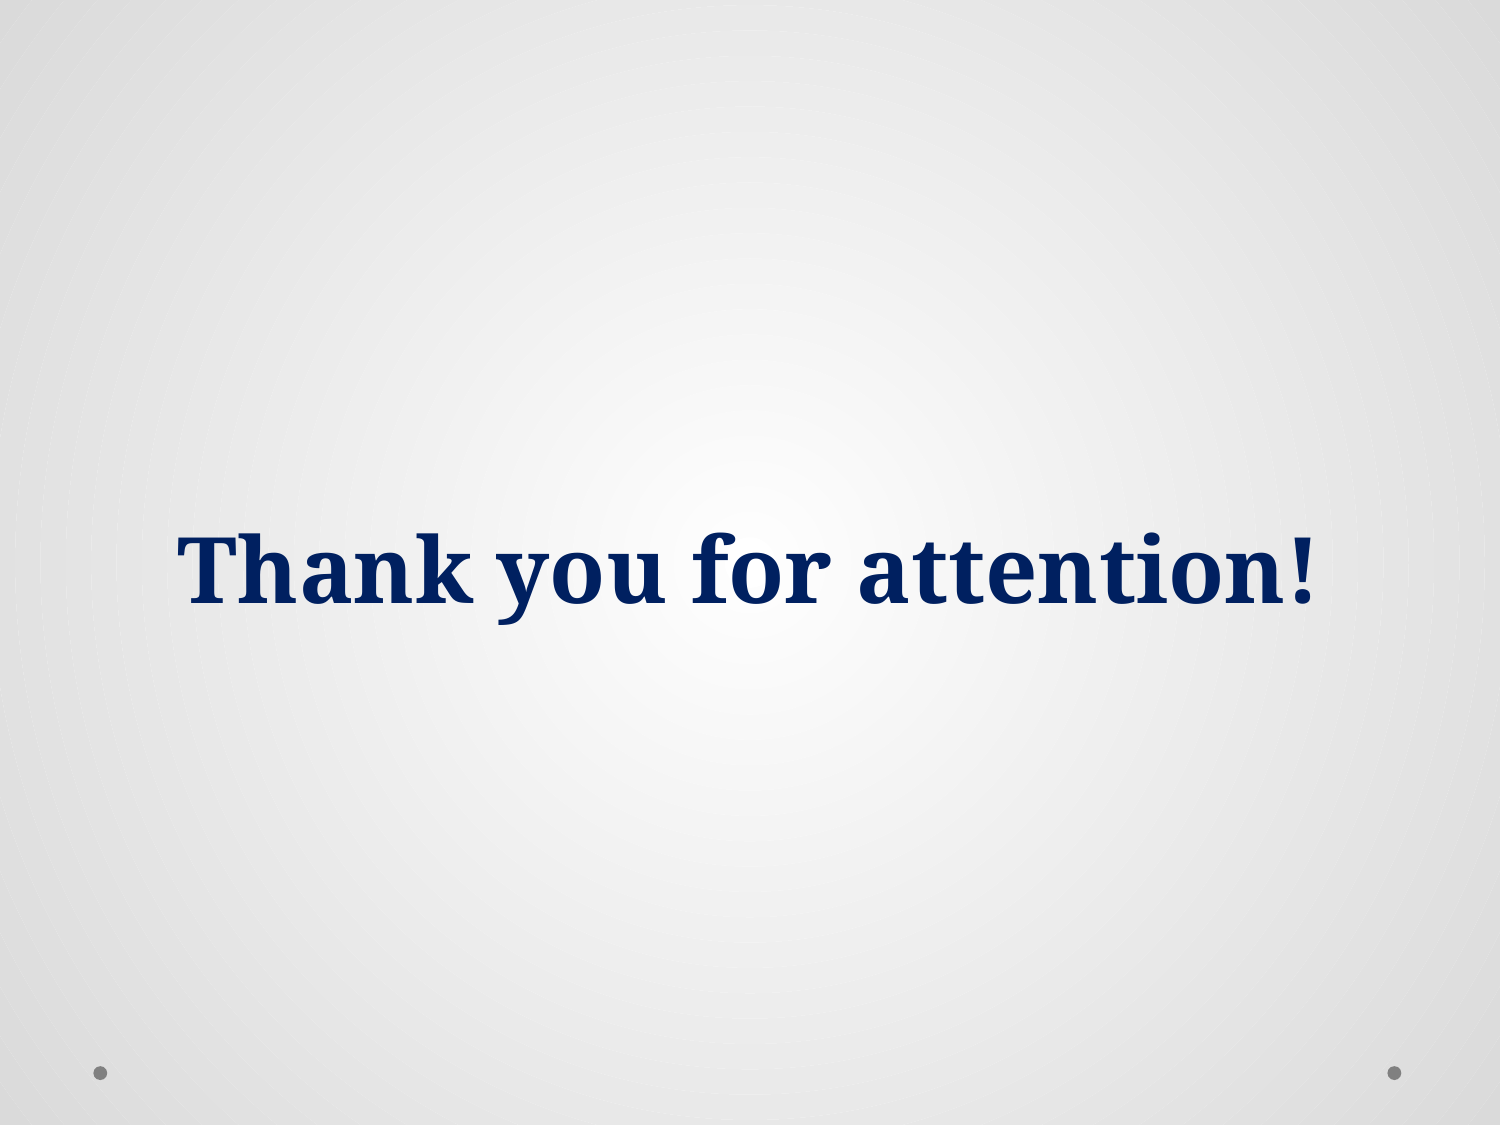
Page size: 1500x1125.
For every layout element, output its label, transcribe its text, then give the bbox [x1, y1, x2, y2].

text_box Thank you for attention! [0, 450, 1500, 630]
